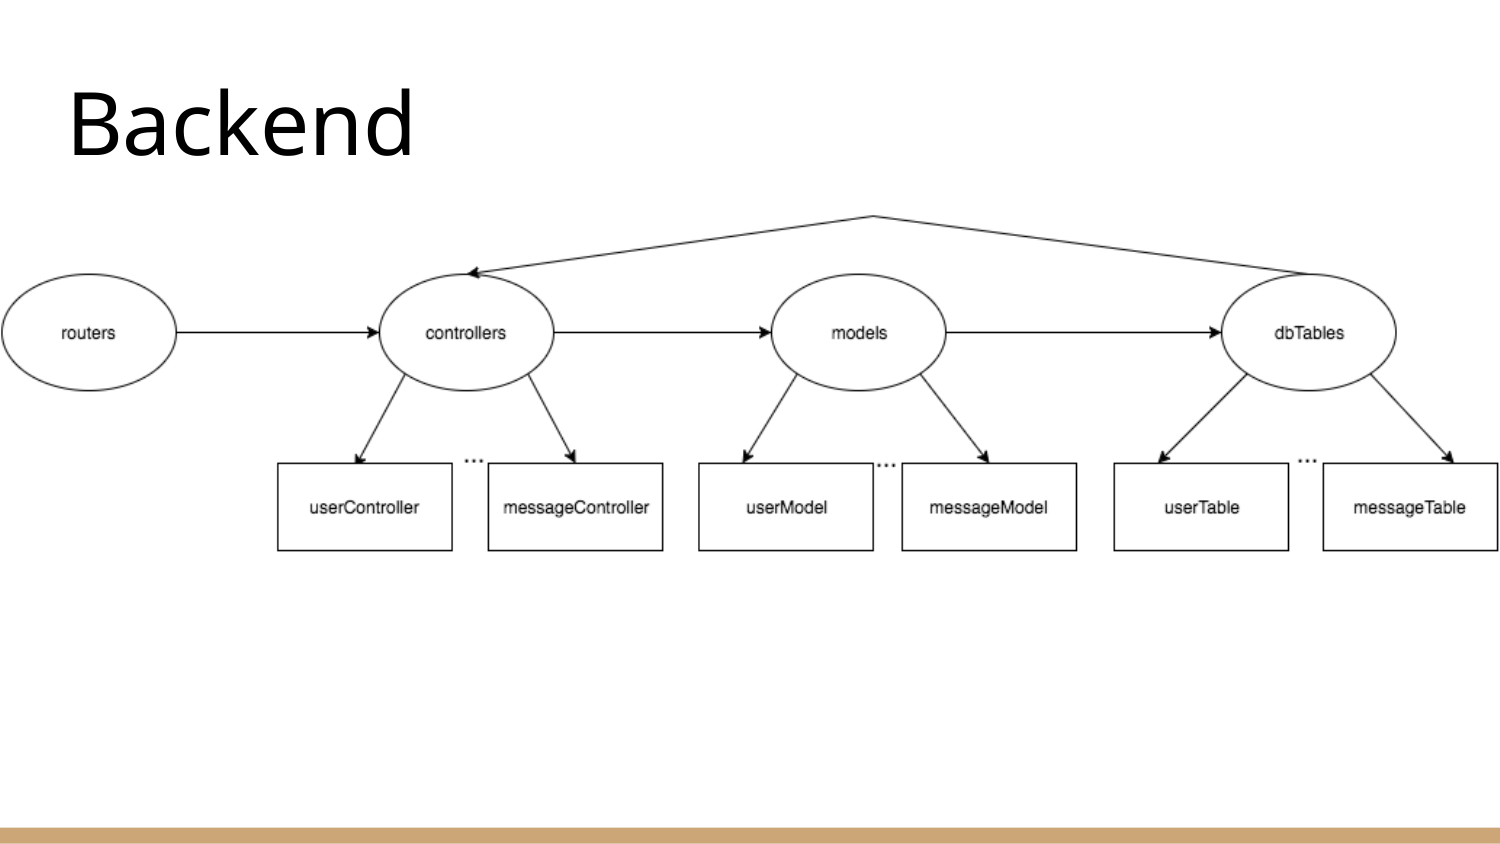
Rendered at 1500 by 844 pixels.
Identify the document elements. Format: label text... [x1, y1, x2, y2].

picture [0, 204, 1500, 554]
title Backend [51, 51, 1449, 189]
